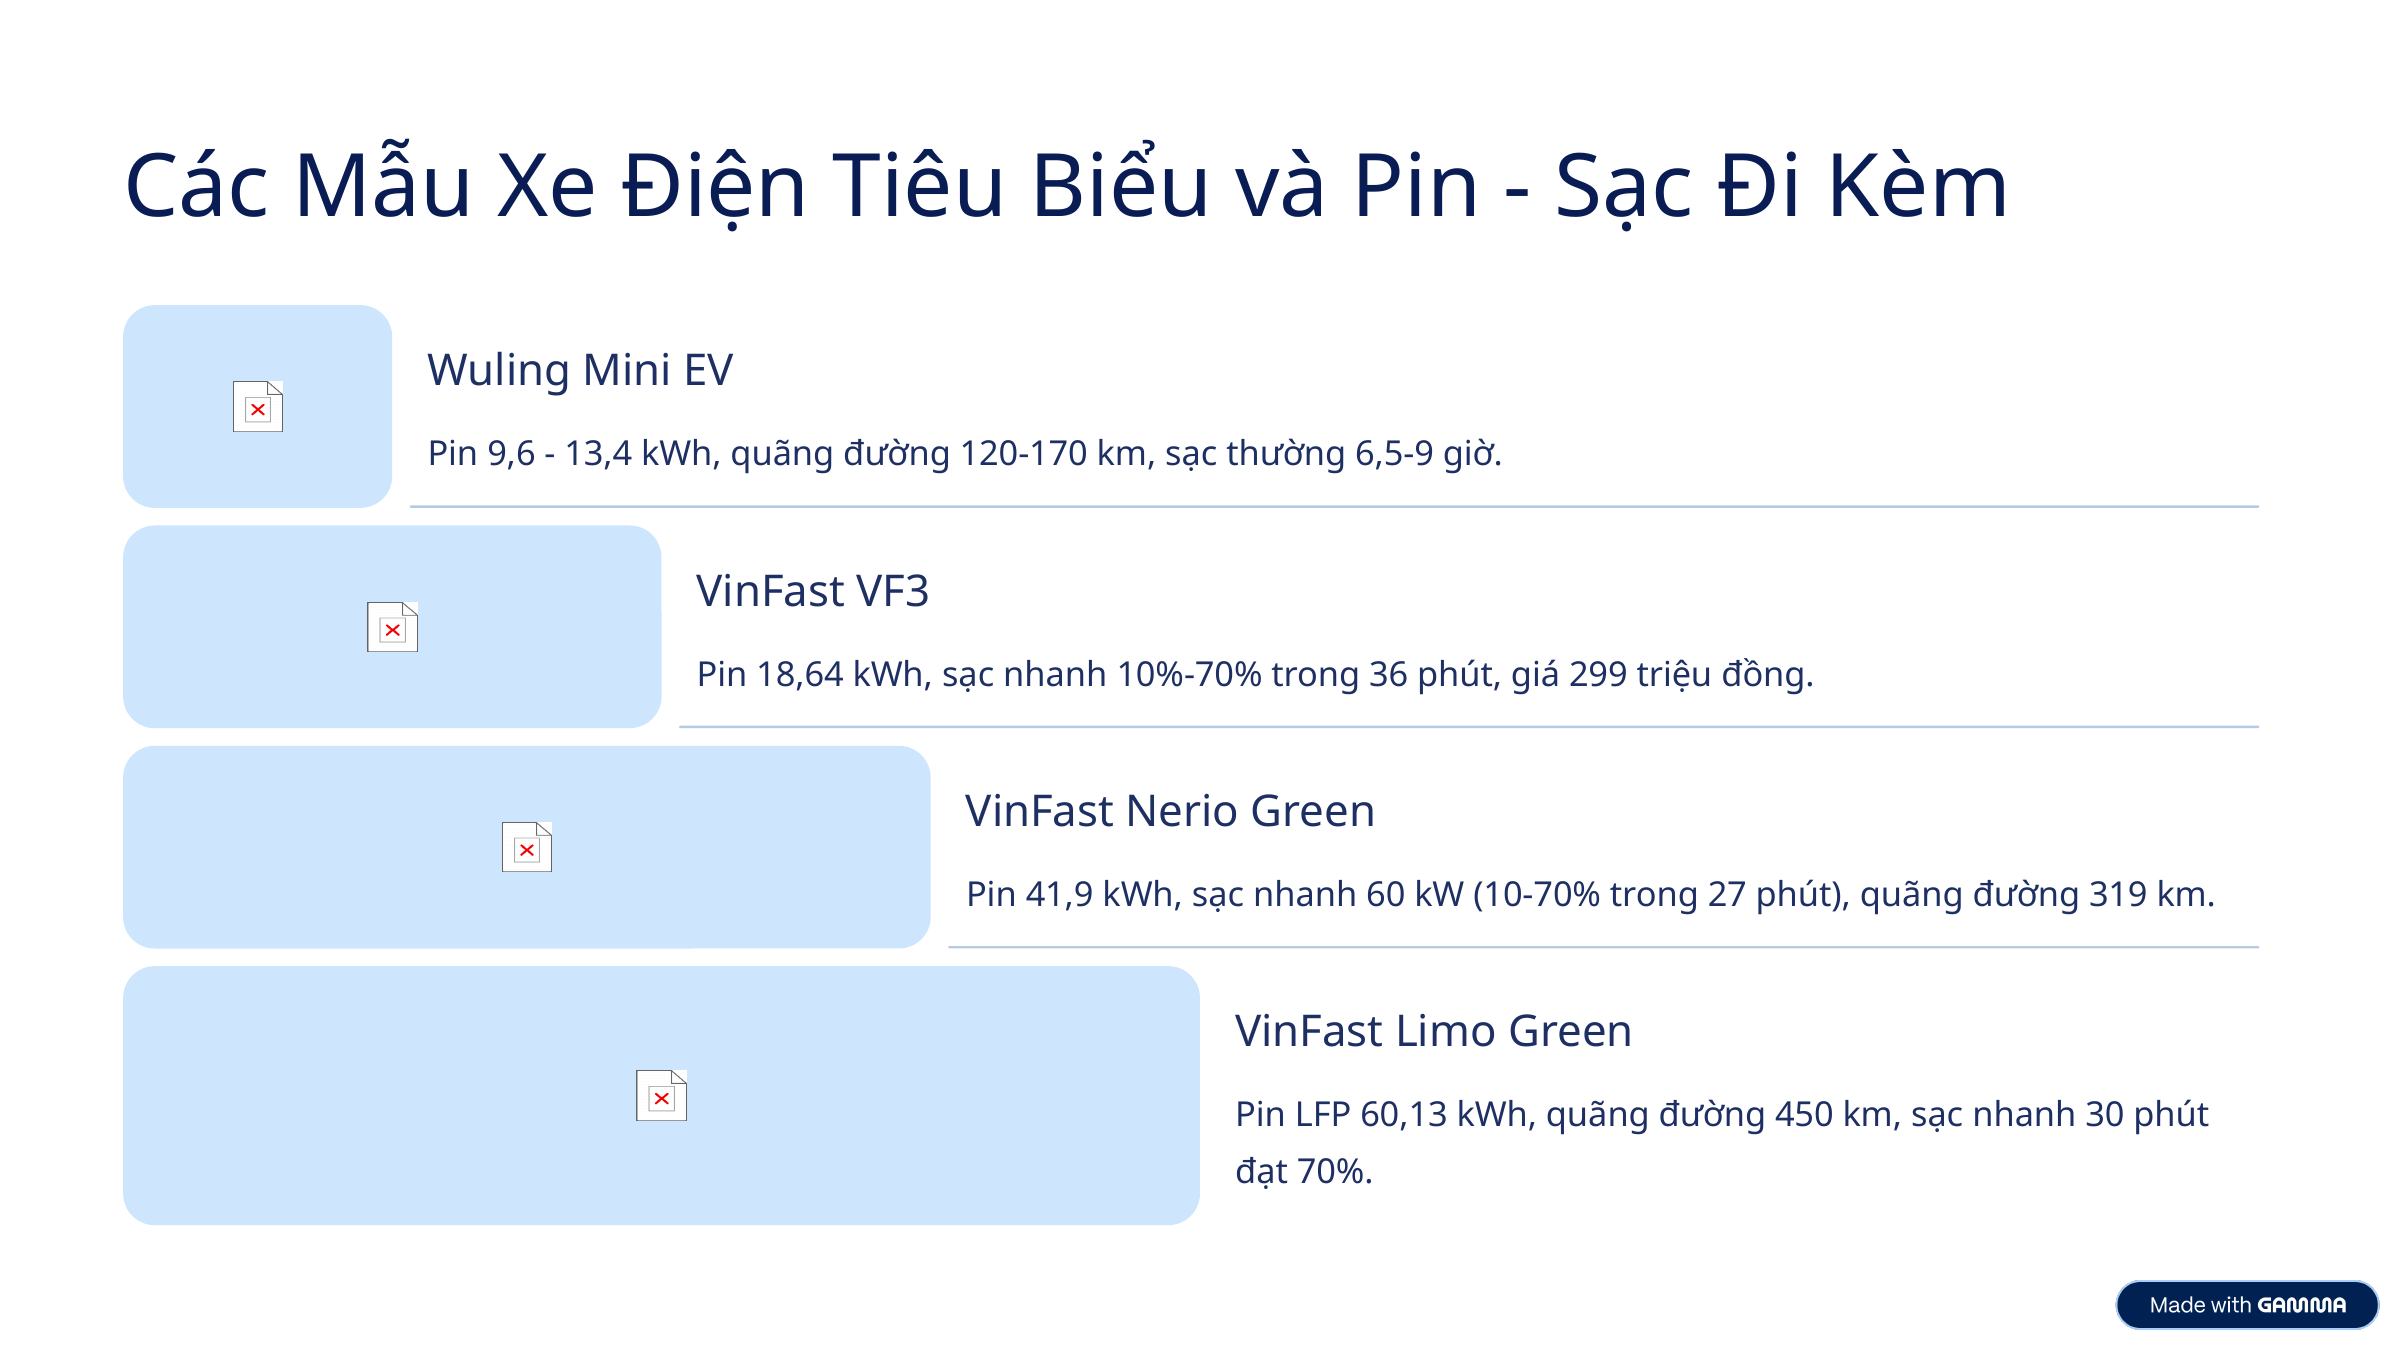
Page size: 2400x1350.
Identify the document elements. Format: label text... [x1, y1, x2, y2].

picture [2106, 1271, 2389, 1339]
text_box [123, 966, 1201, 1226]
picture [367, 602, 418, 652]
text_box Pin LFP 60,13 kWh, quãng đường 450 km, sạc nhanh 30 phút đạt 70%. [1235, 1077, 2242, 1190]
text_box [123, 525, 662, 729]
text_box VinFast VF3 [696, 560, 1137, 616]
text_box VinFast Limo Green [1235, 1001, 1675, 1057]
text_box Wuling Mini EV [427, 340, 868, 396]
picture [636, 1070, 687, 1121]
text_box Các Mẫu Xe Điện Tiêu Biểu và Pin - Sạc Đi Kèm [123, 124, 2023, 235]
text_box Pin 41,9 kWh, sạc nhanh 60 kW (10-70% trong 27 phút), quãng đường 319 km. [965, 857, 2212, 914]
text_box [123, 745, 931, 949]
text_box [123, 305, 393, 508]
text_box [679, 725, 2260, 729]
picture [502, 822, 552, 872]
picture [232, 381, 283, 432]
text_box Pin 18,64 kWh, sạc nhanh 10%-70% trong 36 phút, giá 299 triệu đồng. [696, 636, 1811, 693]
text_box Pin 9,6 - 13,4 kWh, quãng đường 120-170 km, sạc thường 6,5-9 giờ. [427, 416, 1499, 473]
text_box VinFast Nerio Green [965, 781, 1406, 836]
